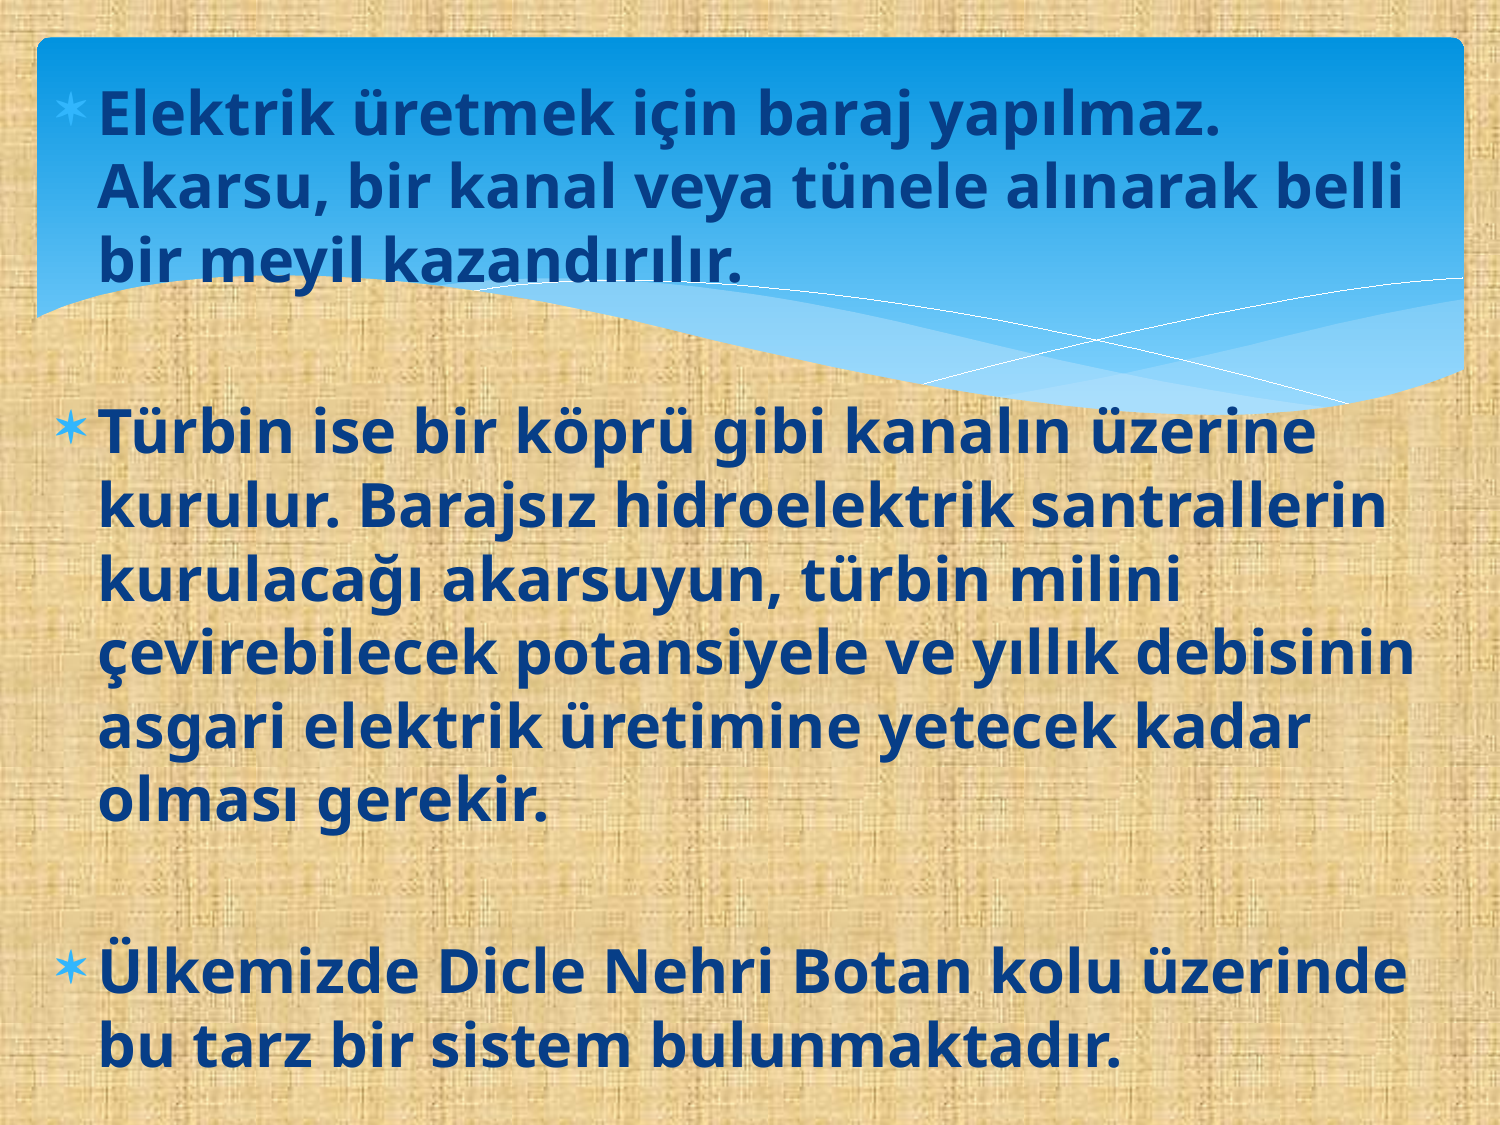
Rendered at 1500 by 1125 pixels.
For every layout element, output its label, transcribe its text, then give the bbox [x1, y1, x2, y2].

list Elektrik üretmek için baraj yapılmaz. Akarsu, bir kanal veya tünele alınarak belli bir meyil kazandırılır. Türbin ise bir köprü gibi kanalın üzerine kurulur. Barajsız hidroelektrik santrallerin kurulacağı akarsuyun, türbin milini çevirebilecek potansiyele ve yıllık debisinin asgari elektrik üretimine yetecek kadar olması gerekir. Ülkemizde Dicle Nehri Botan kolu üzerinde bu tarz bir sistem bulunmaktadır. [41, 66, 1471, 1094]
picture [0, 0, 1500, 1125]
